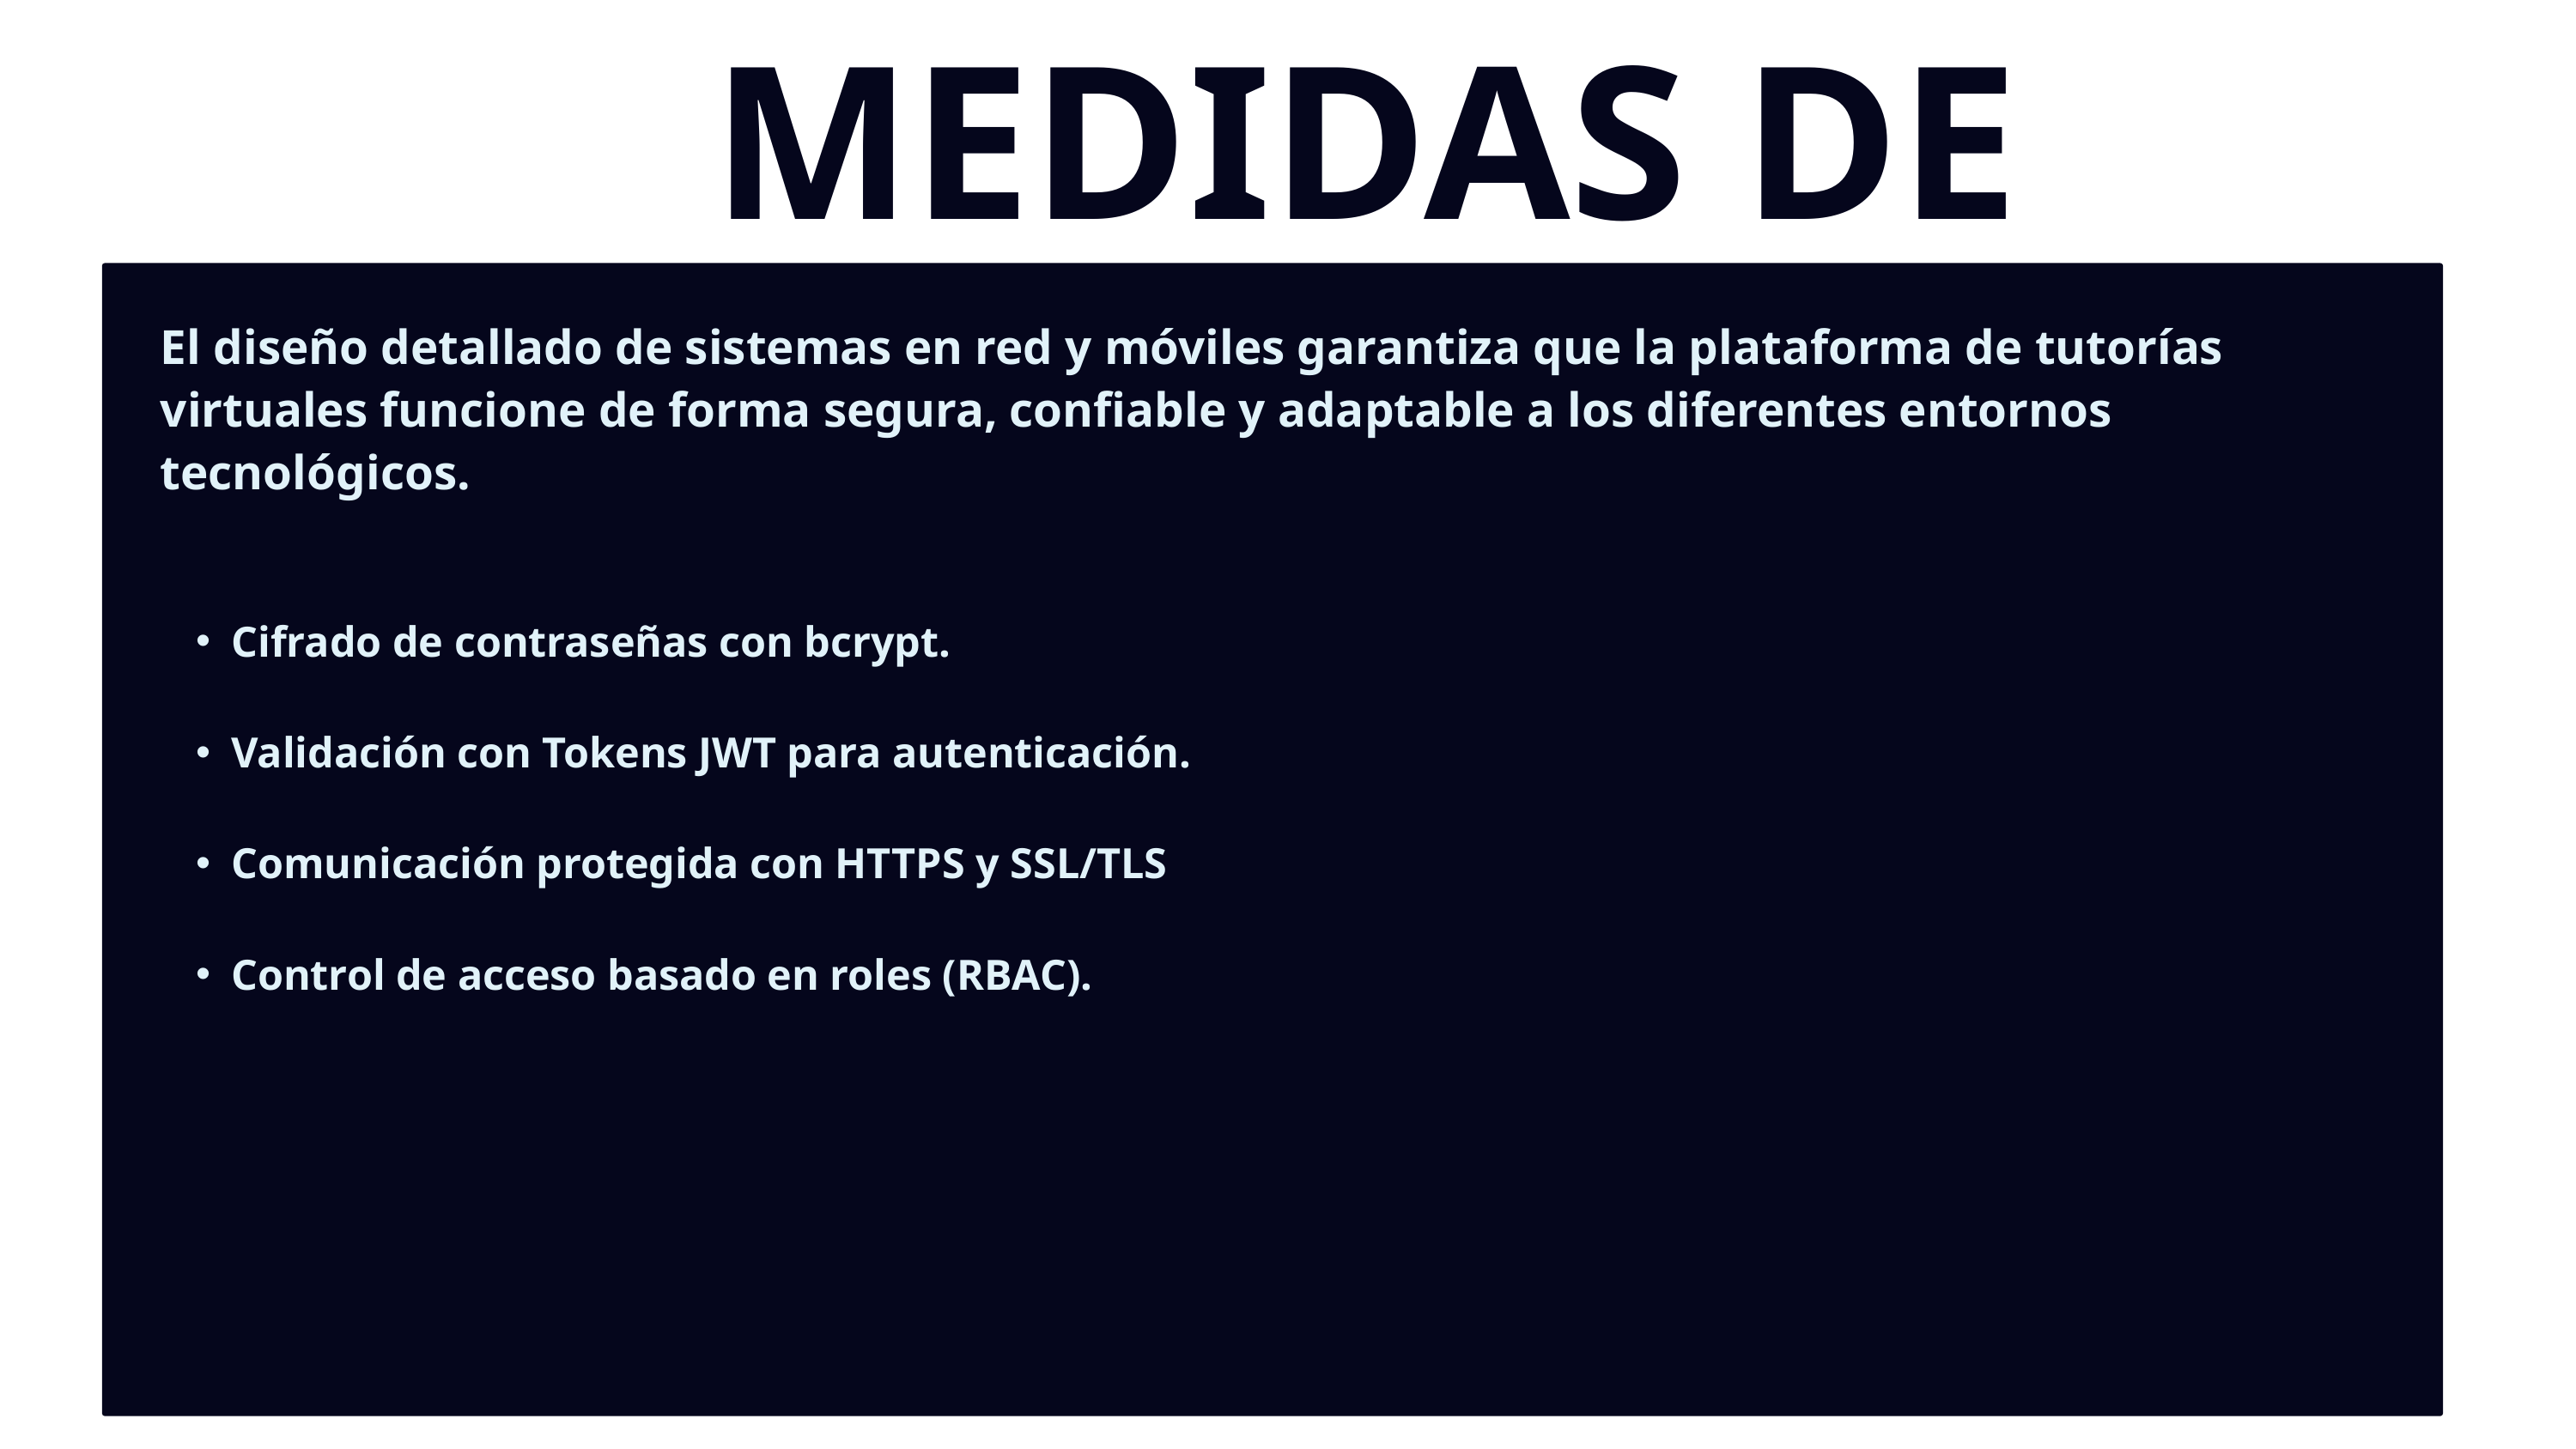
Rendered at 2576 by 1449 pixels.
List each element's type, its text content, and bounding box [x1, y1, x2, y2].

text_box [101, 263, 2444, 1416]
text_box MEDIDAS DE SEGURIDAD EN RED: [155, 45, 2576, 479]
